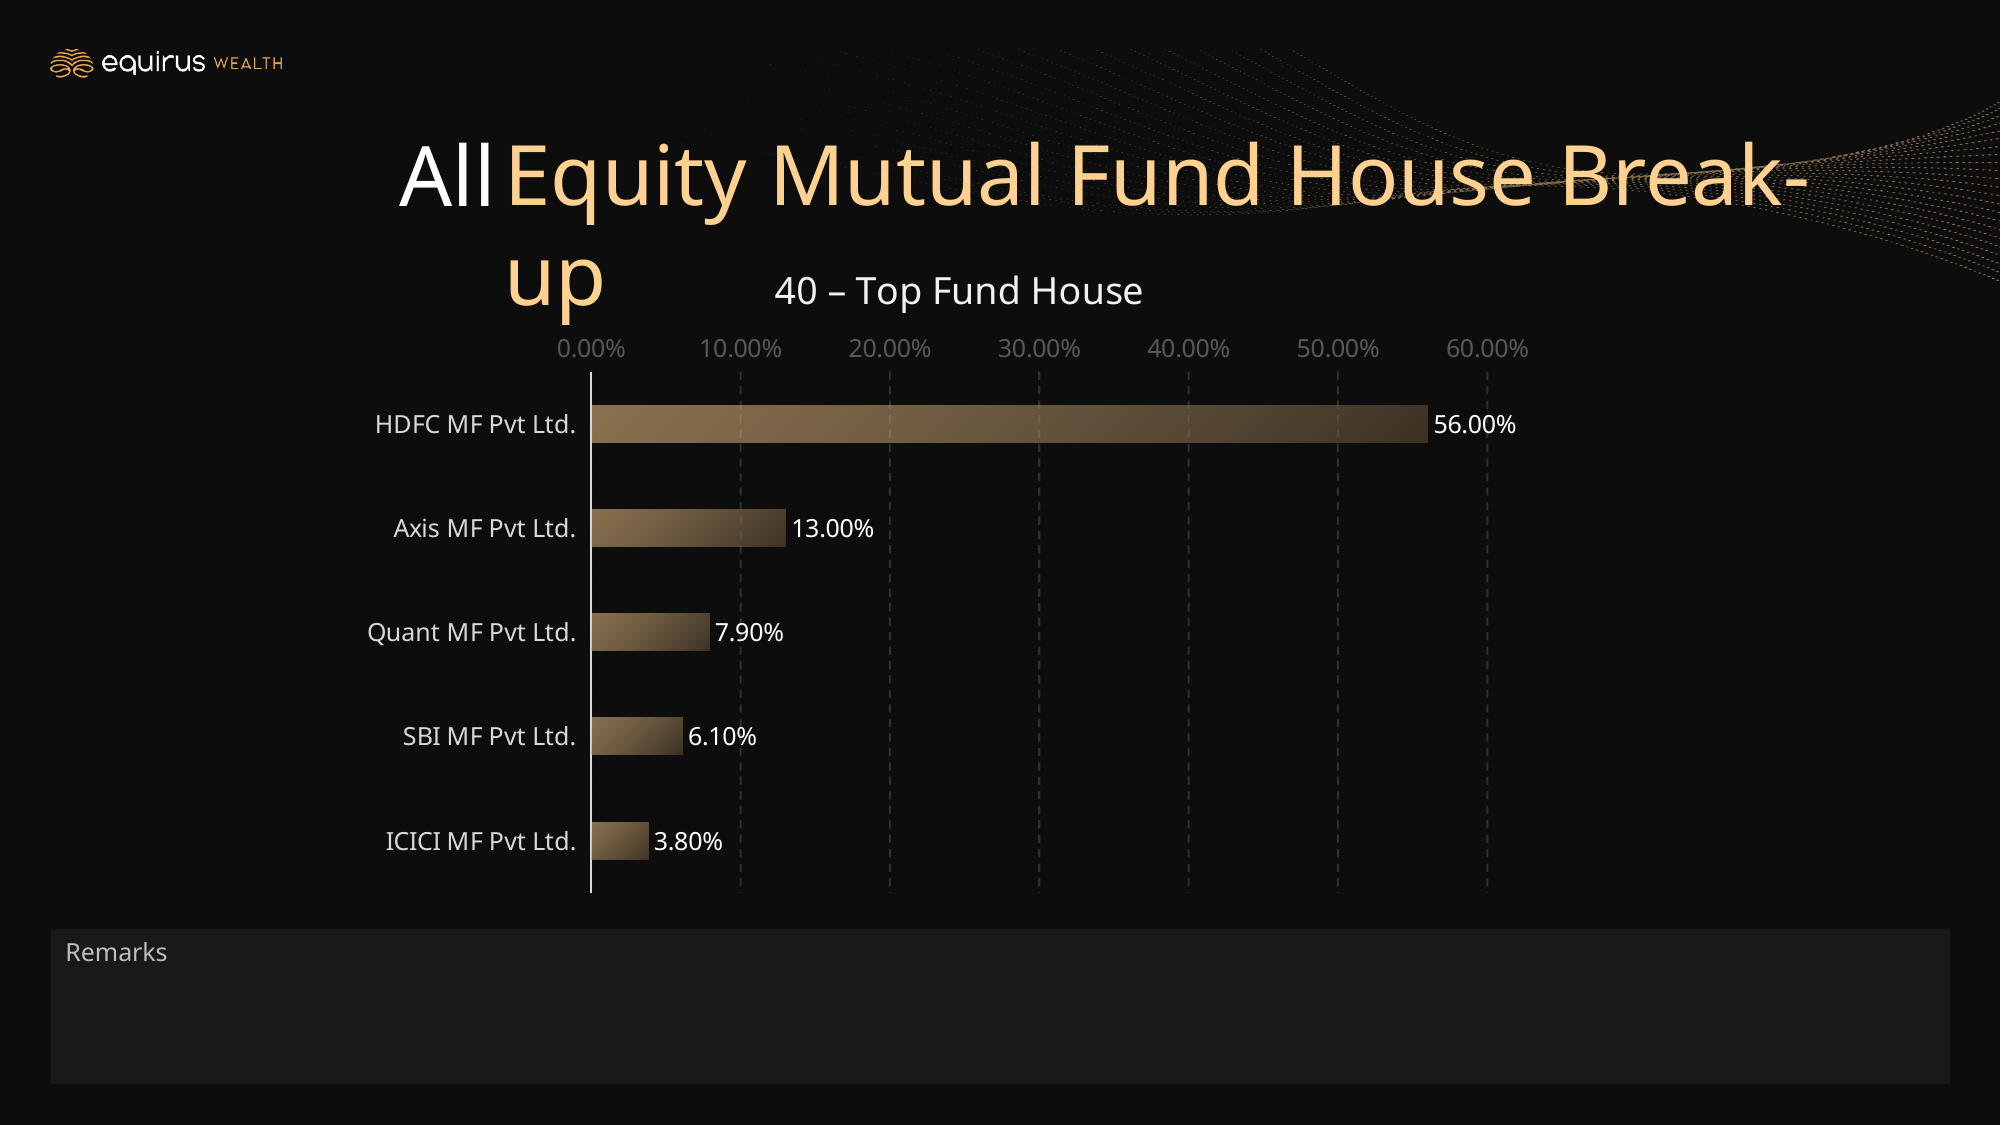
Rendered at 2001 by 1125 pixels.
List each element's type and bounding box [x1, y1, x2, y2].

text_box [50, 928, 1950, 1084]
picture [0, 40, 2000, 508]
chart [136, 230, 1783, 930]
